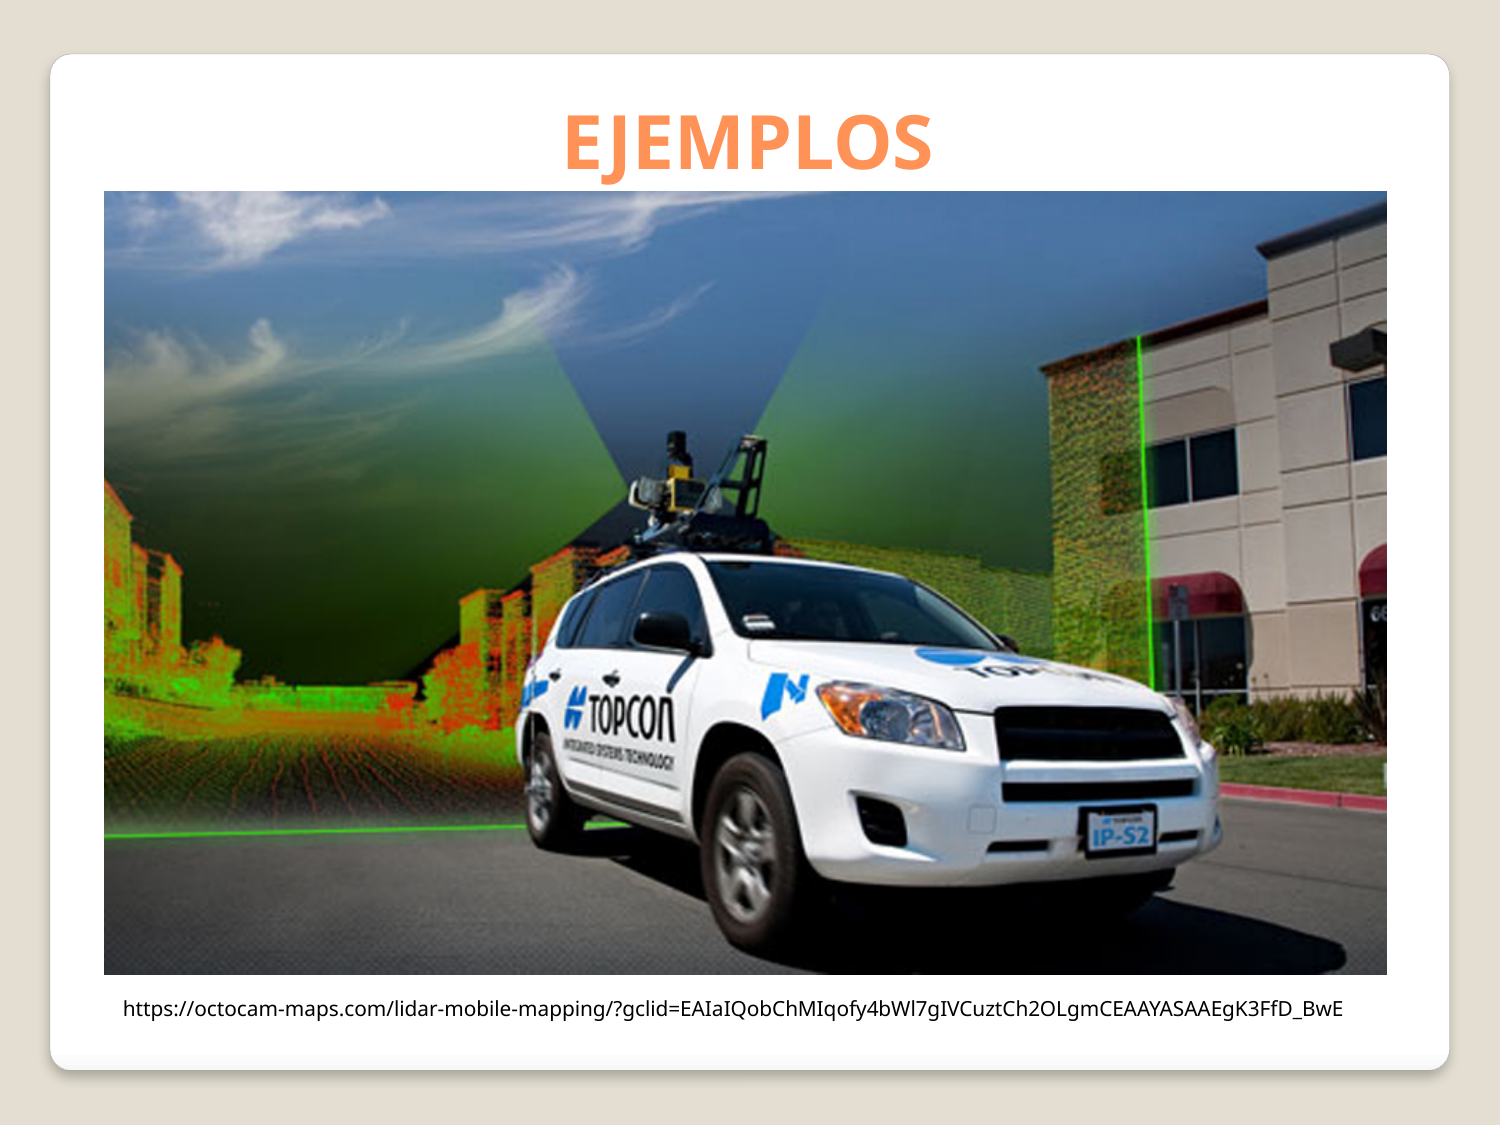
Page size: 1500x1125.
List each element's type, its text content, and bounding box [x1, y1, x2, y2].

title EJEMPLOS [76, 78, 1420, 192]
picture [104, 191, 1387, 976]
text_box https://octocam-maps.com/lidar-mobile-mapping/?gclid=EAIaIQobChMIqofy4bWl7gIVCuztCh2OLgmCEAAYASAAEgK3FfD_BwE [108, 987, 1390, 1028]
